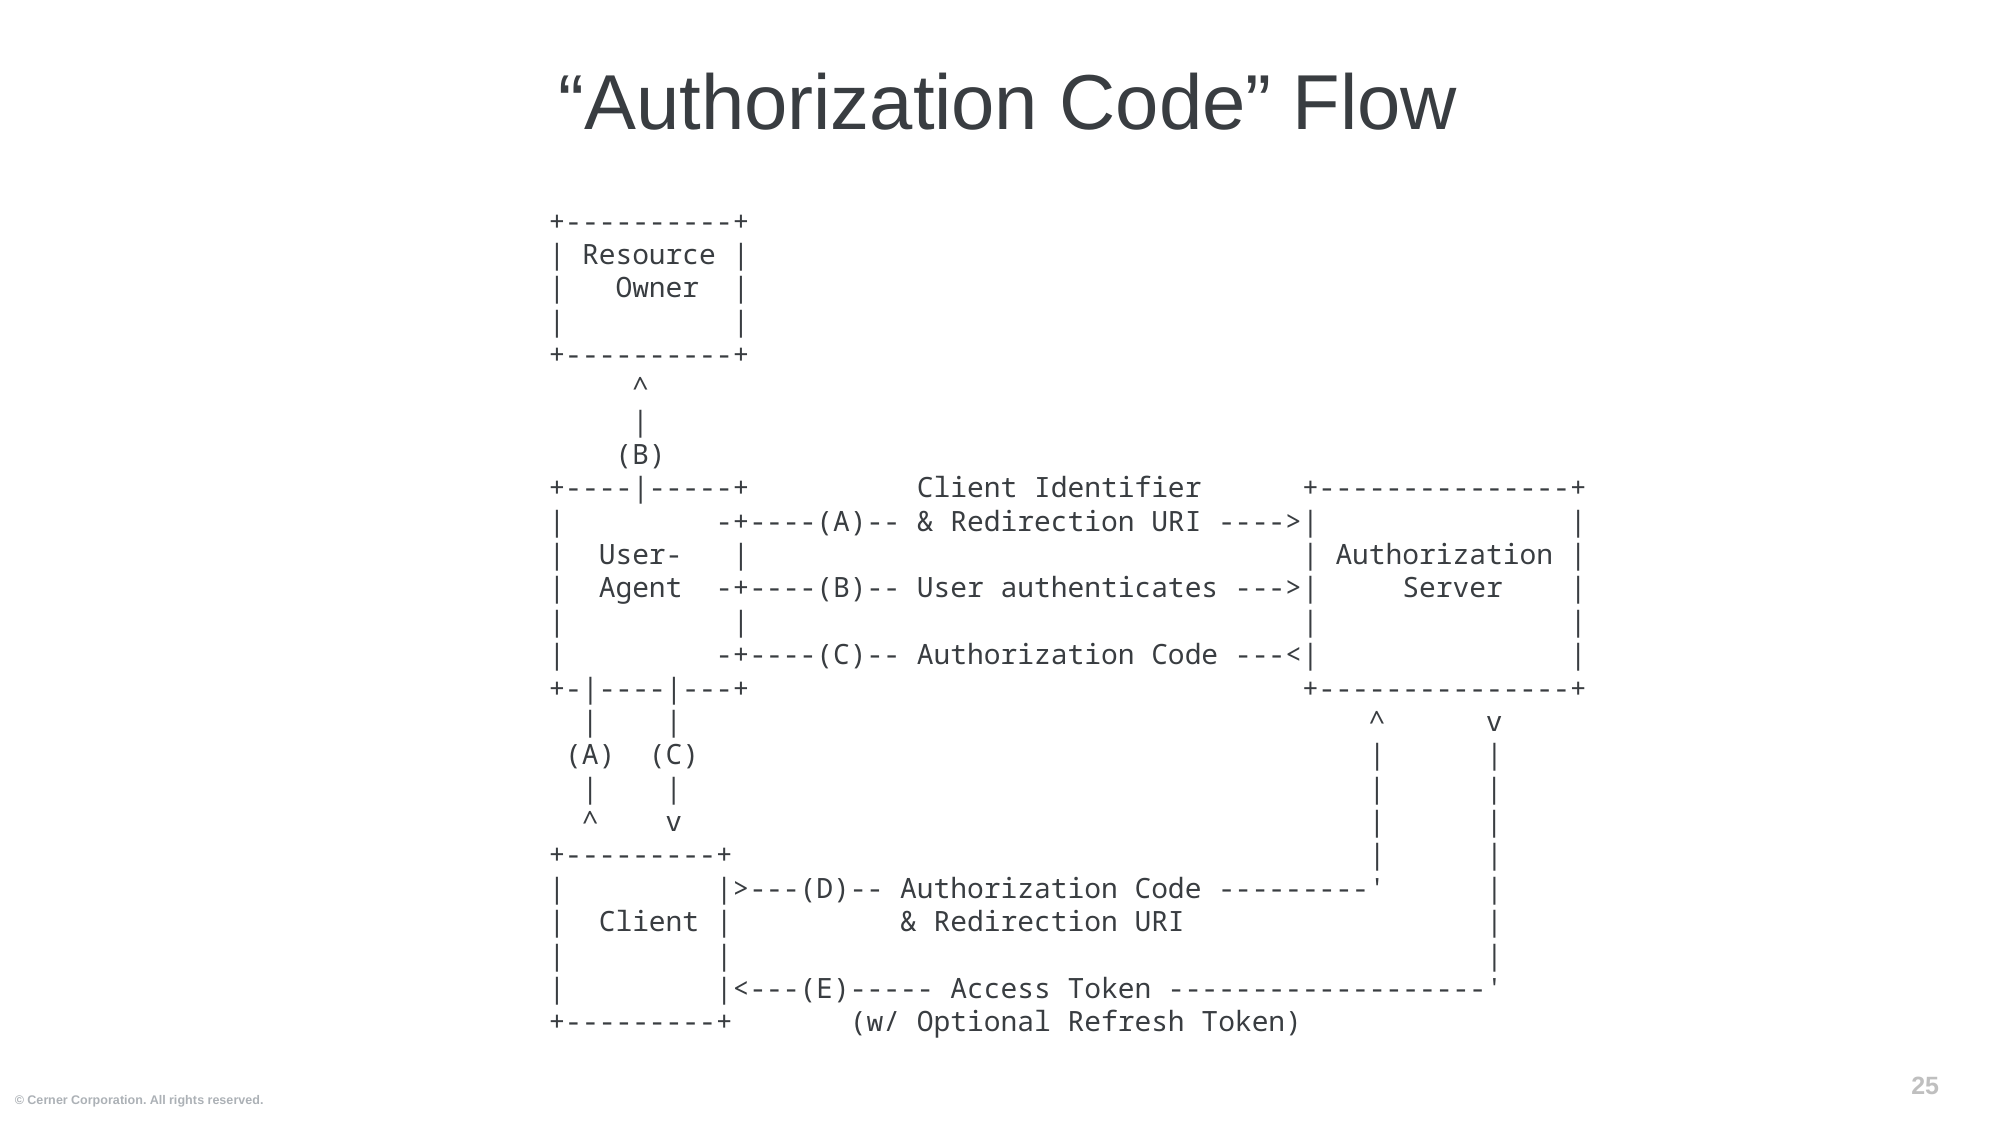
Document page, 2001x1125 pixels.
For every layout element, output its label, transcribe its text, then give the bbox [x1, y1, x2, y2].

text_box +----------+ | Resource | | Owner | | | +----------+ ^ | (B) +----|-----+ Client Identifier +---------------+ | -+----(A)-- & Redirection URI ---->| | | User- | | Authorization | | Agent -+----(B)-- User authenticates --->| Server | | | | | | -+----(C)-- Authorization Code ---<| | +-|----|---+ +---------------+ | | ^ v (A) (C) | | | | | | ^ v | | +---------+ | | | |>---(D)-- Authorization Code ---------' | | Client | & Redirection URI | | | | | |<---(E)----- Access Token -------------------' +---------+ (w/ Optional Refresh Token) [449, 195, 1609, 1075]
text_box “Authorization Code” Flow [116, 43, 1900, 152]
